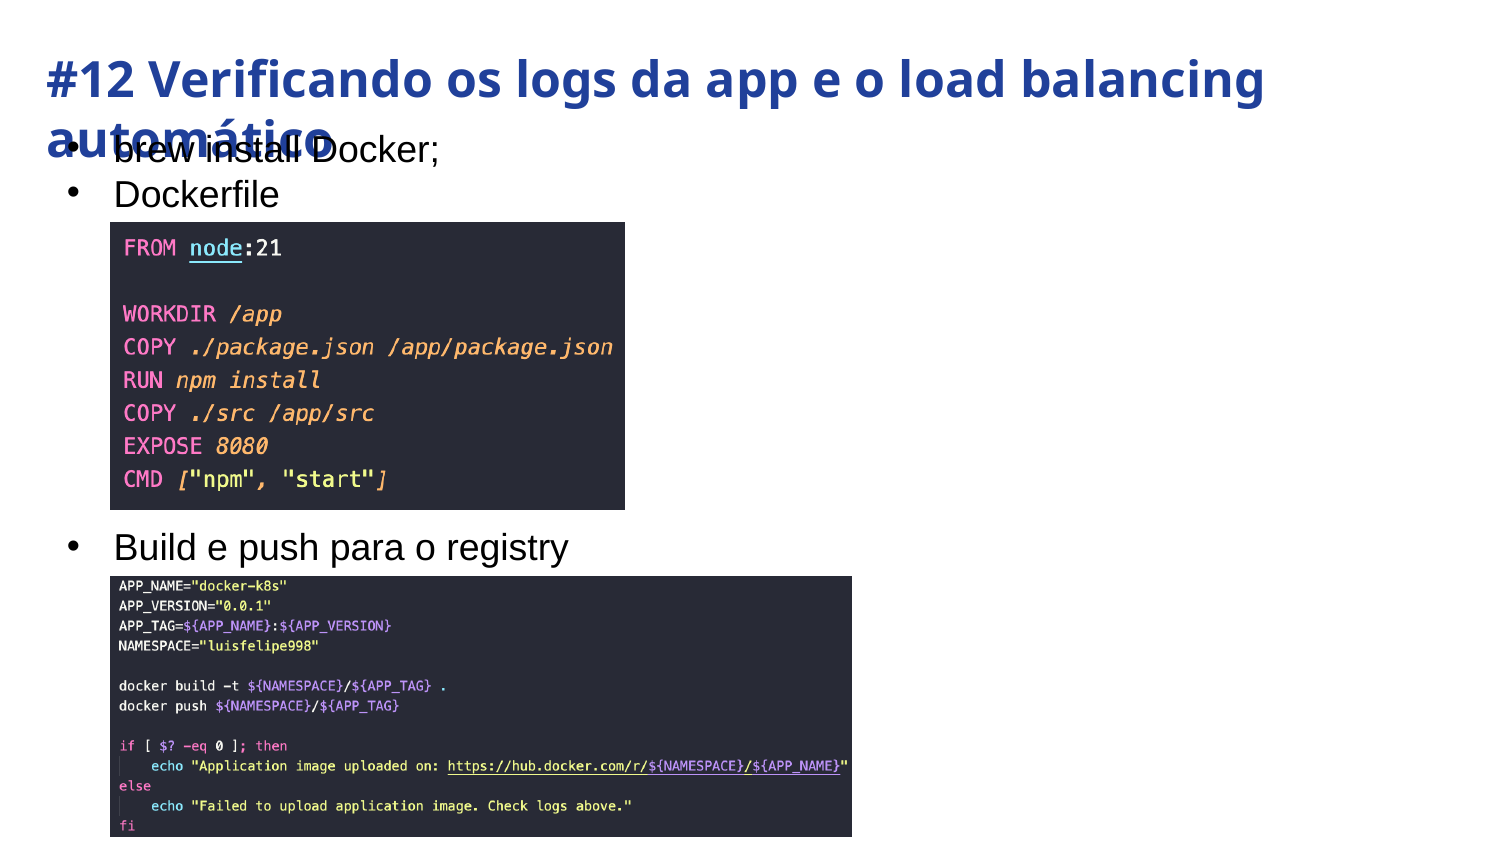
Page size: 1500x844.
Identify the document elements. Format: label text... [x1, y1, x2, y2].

text_box brew install Docker; Dockerfile [52, 117, 553, 222]
text_box #12 Verificando os logs da app e o load balancing automático [31, 32, 1479, 150]
text_box Build e push para o registry [52, 515, 663, 576]
picture [109, 221, 626, 510]
picture [109, 576, 852, 837]
